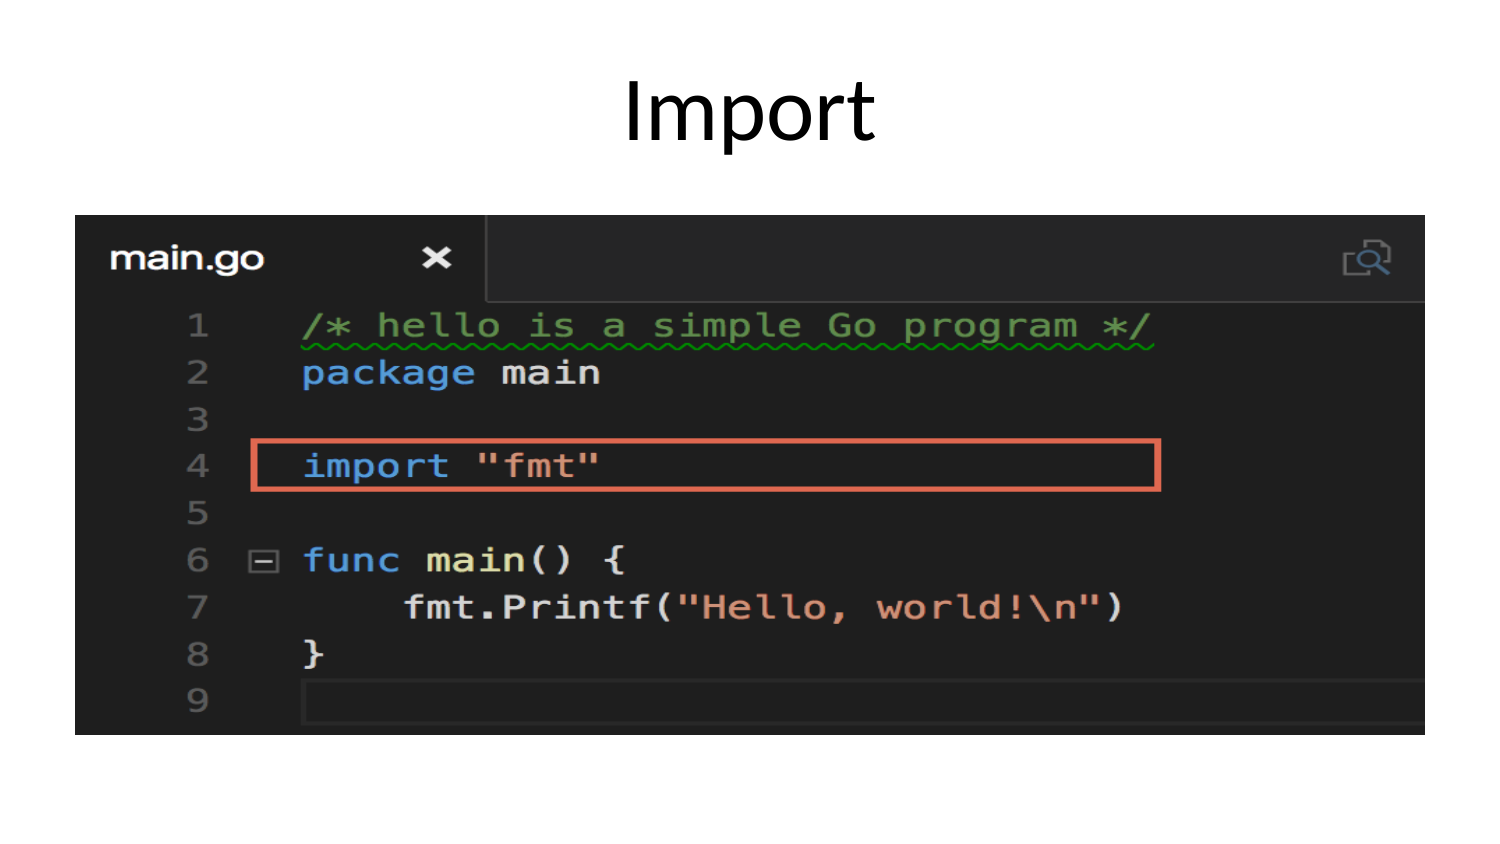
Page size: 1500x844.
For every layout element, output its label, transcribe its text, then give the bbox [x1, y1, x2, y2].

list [74, 196, 1426, 754]
title Import [75, 33, 1425, 175]
